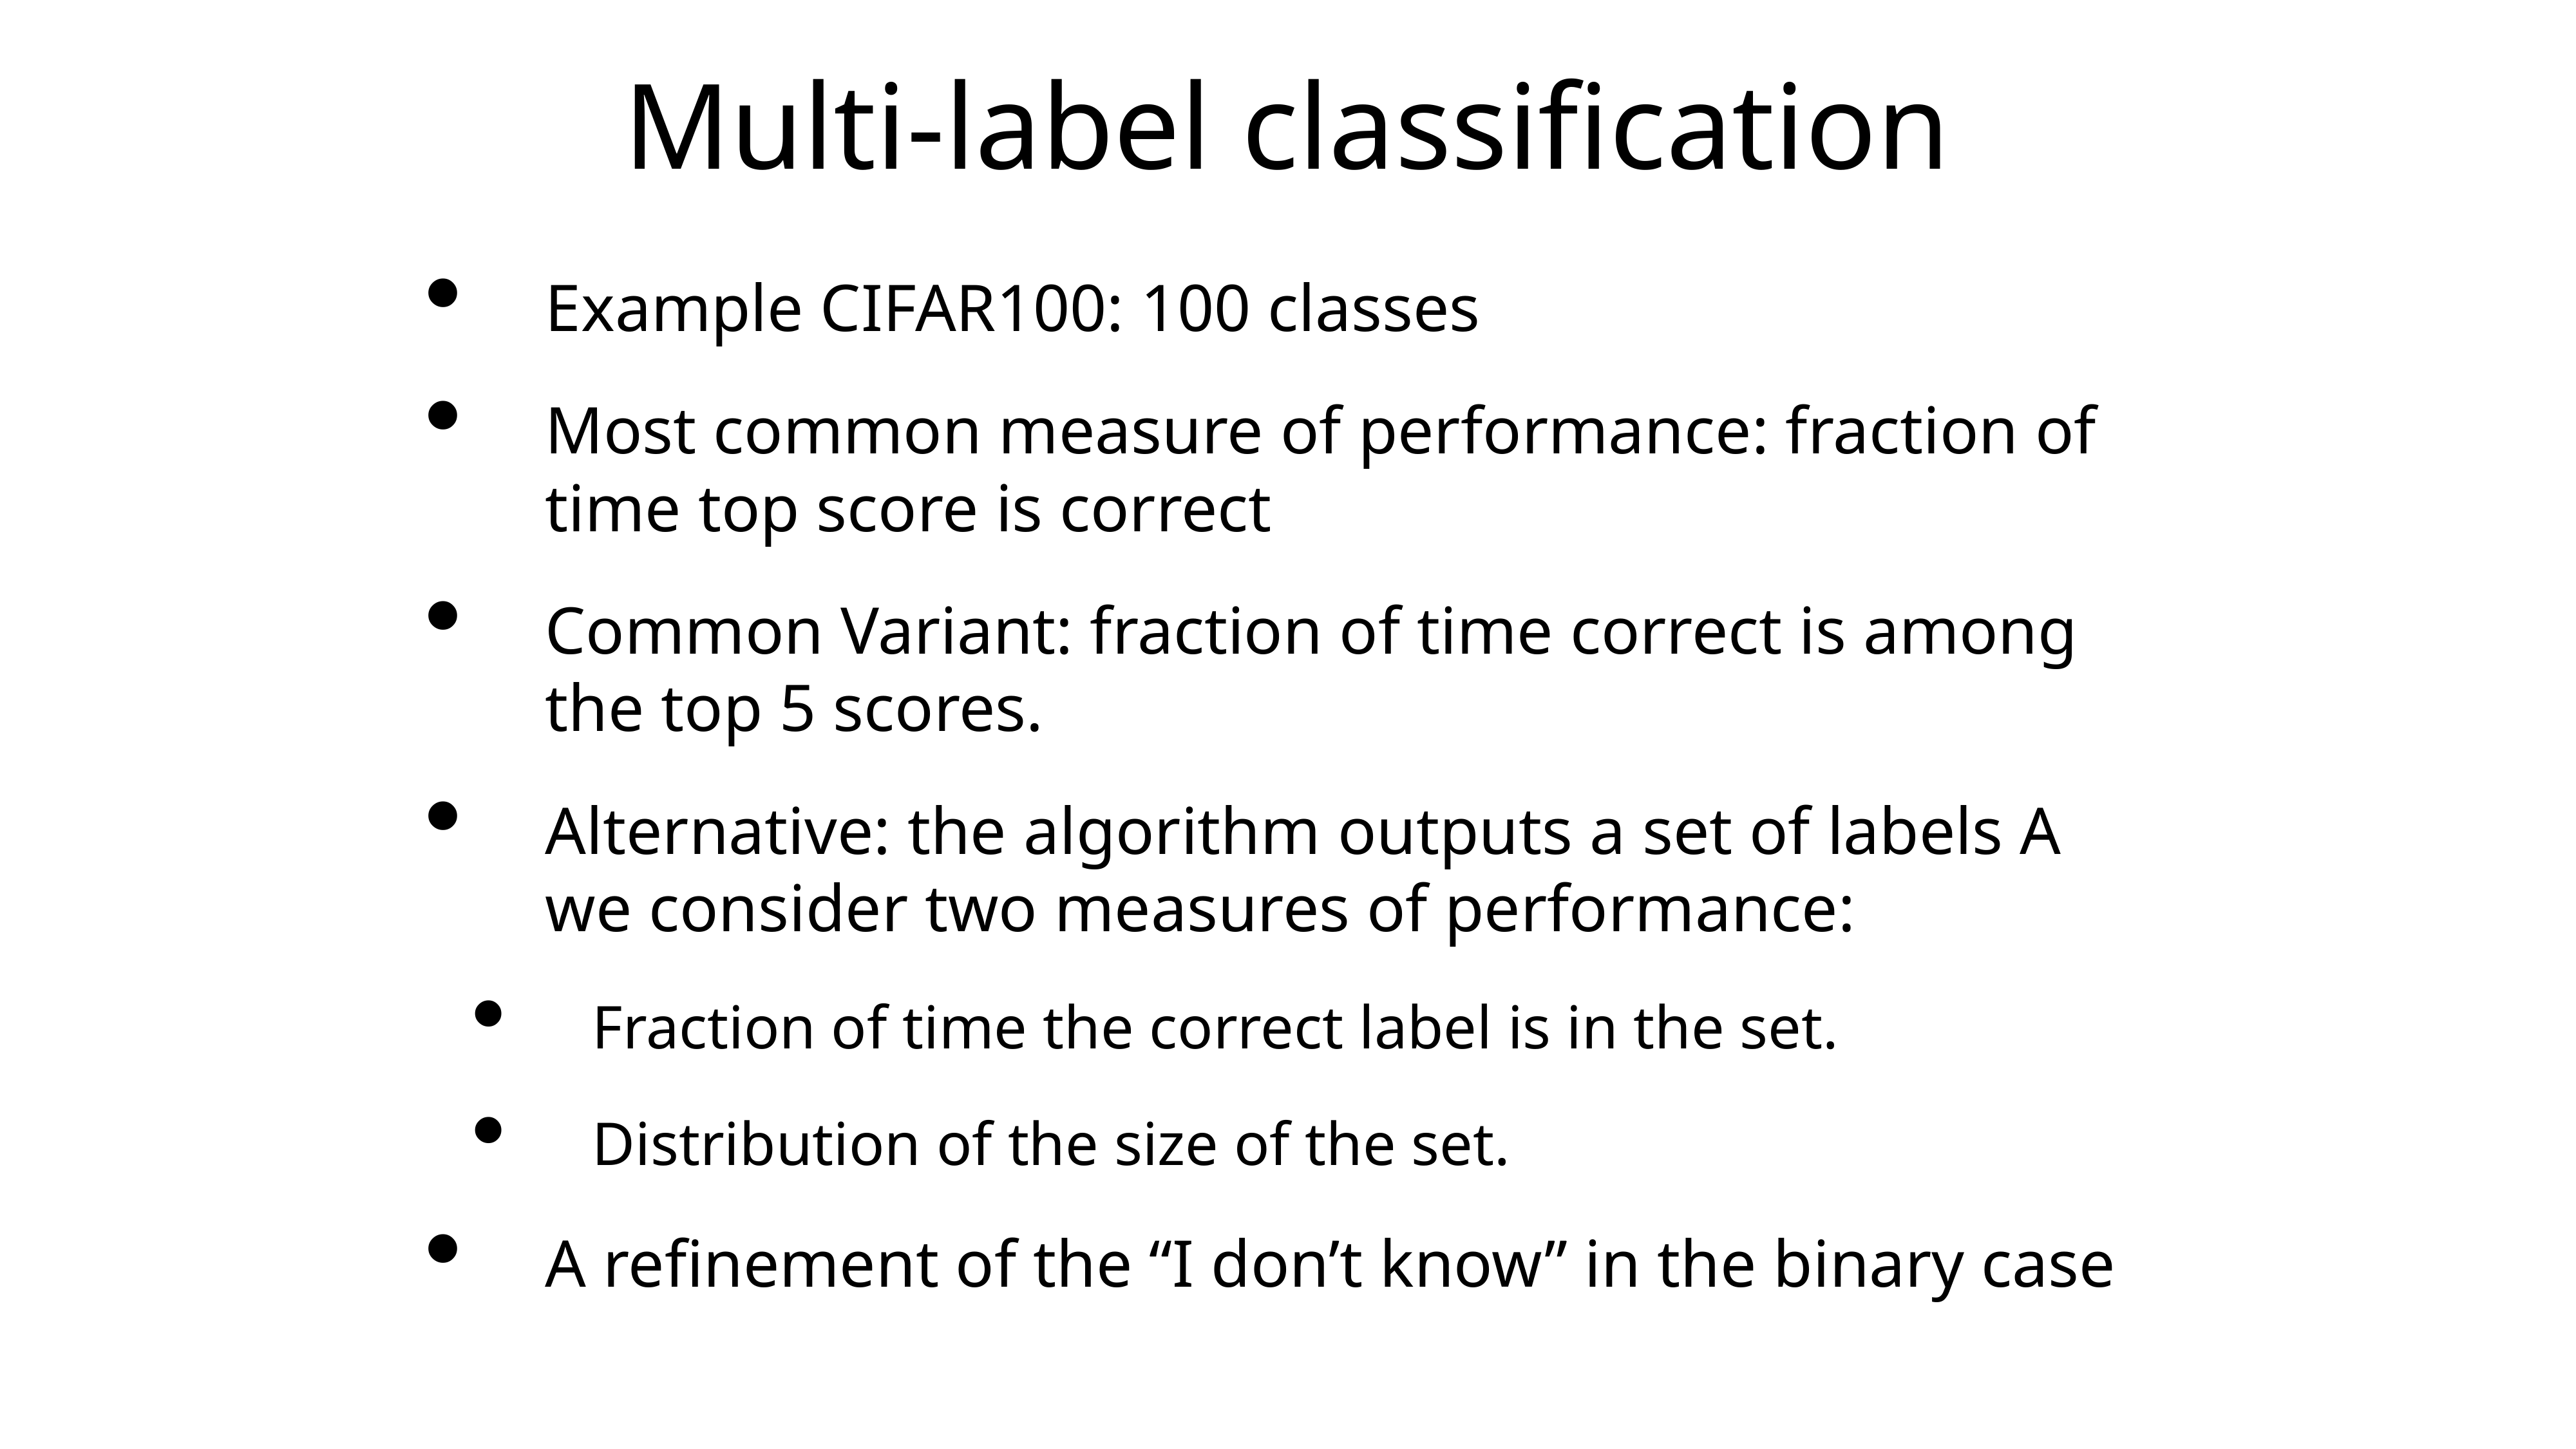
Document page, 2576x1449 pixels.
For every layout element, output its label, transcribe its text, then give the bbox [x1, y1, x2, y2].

list Example CIFAR100: 100 classes Most common measure of performance: fraction of time top score is correct Common Variant: fraction of time correct is among the top 5 scores. Alternative: the algorithm outputs a set of labels A we consider two measures of performance: Fraction of time the correct label is in the set. Distribution of the size of the set. A refinement of the “I don’t know” in the binary case [379, 255, 2157, 1312]
title Multi-label classification [509, 36, 2065, 208]
